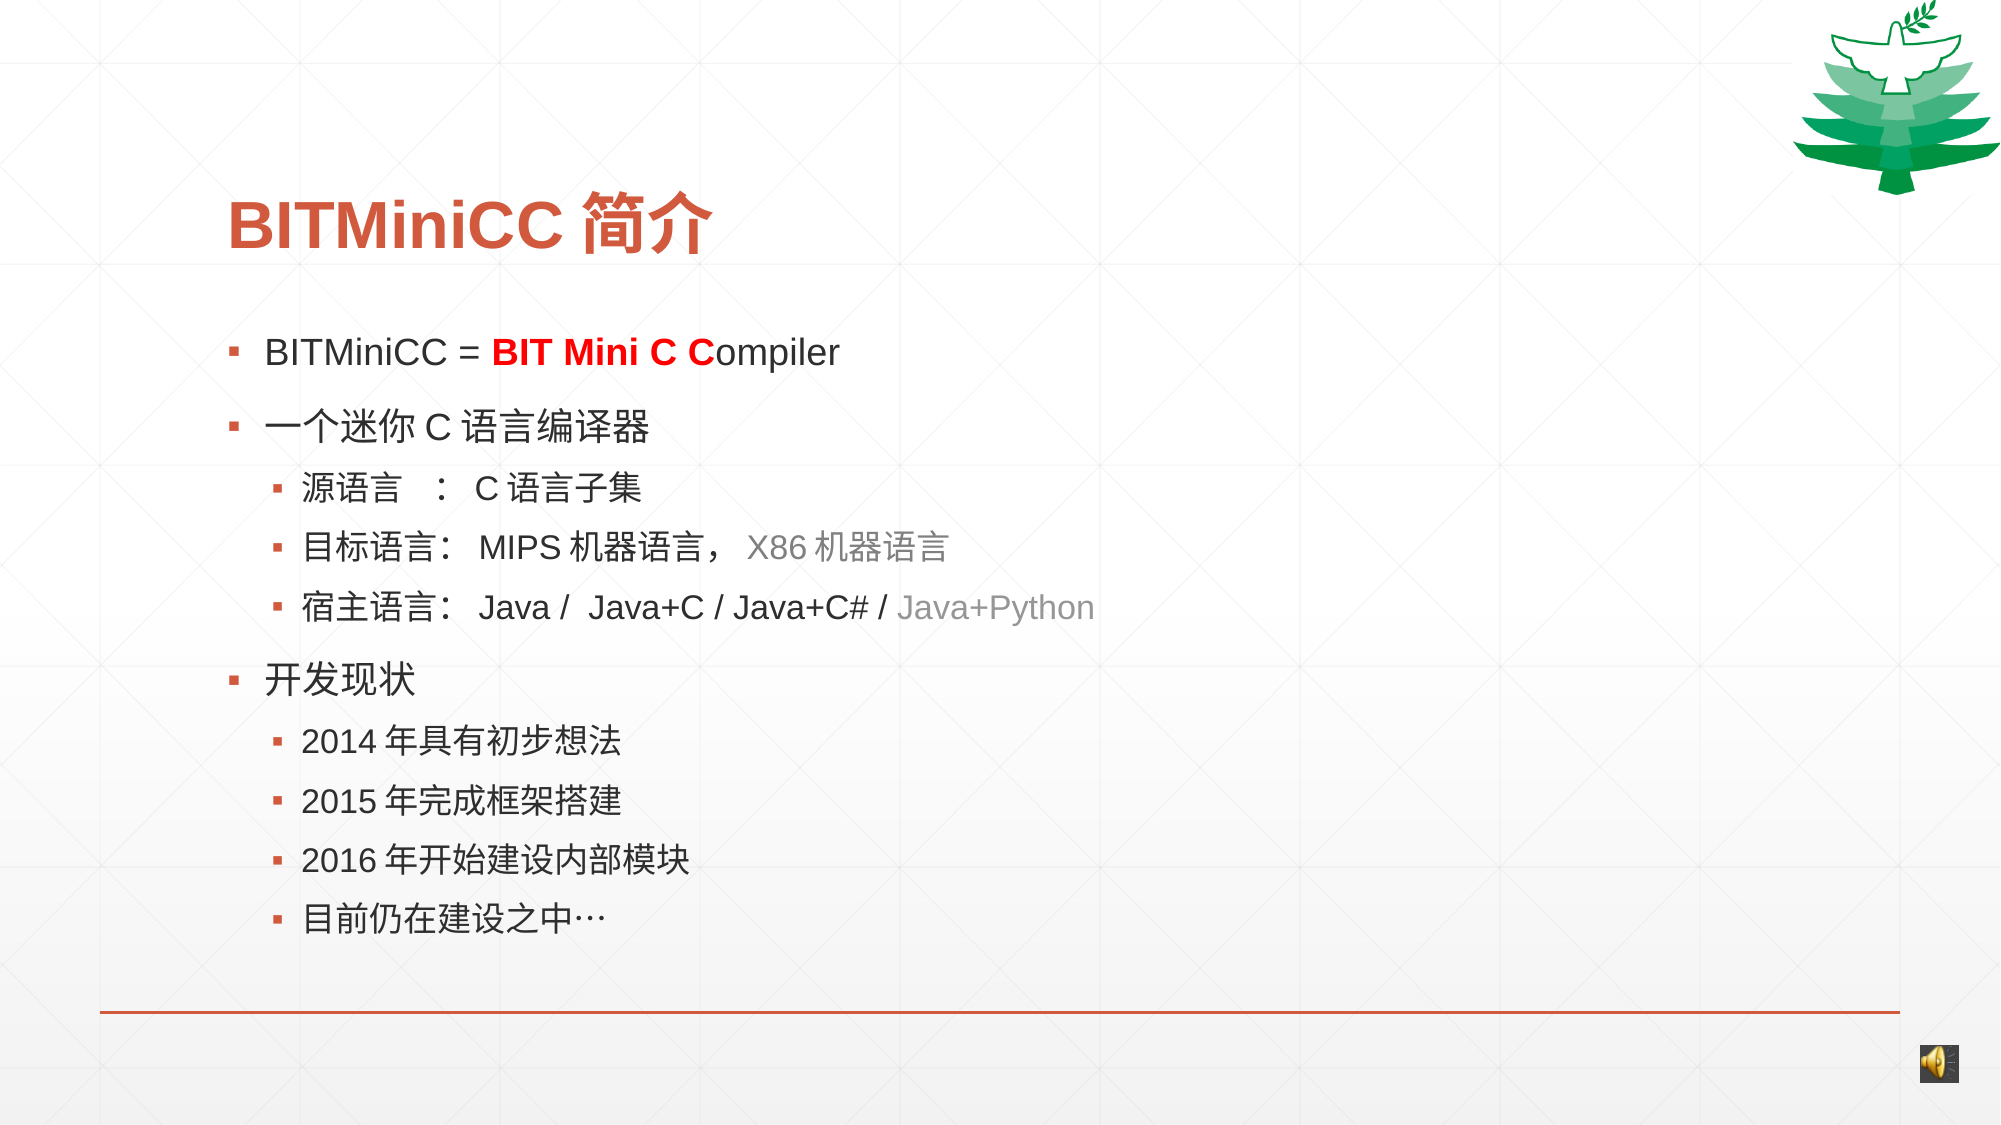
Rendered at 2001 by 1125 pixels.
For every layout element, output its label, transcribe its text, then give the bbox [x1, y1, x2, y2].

picture [1919, 1044, 1960, 1085]
list BITMiniCC = BIT Mini C Compiler 一个迷你C语言编译器 源语言 ：C语言子集 目标语言：MIPS机器语言，X86机器语言 宿主语言：Java / Java+C / Java+C# / Java+Python 开发现状 2014年具有初步想法 2015年完成框架搭建 2016年开始建设内部模块 目前仍在建设之中… [212, 324, 1788, 950]
title BITMiniCC简介 [212, 82, 1788, 271]
picture [1793, 0, 2001, 195]
